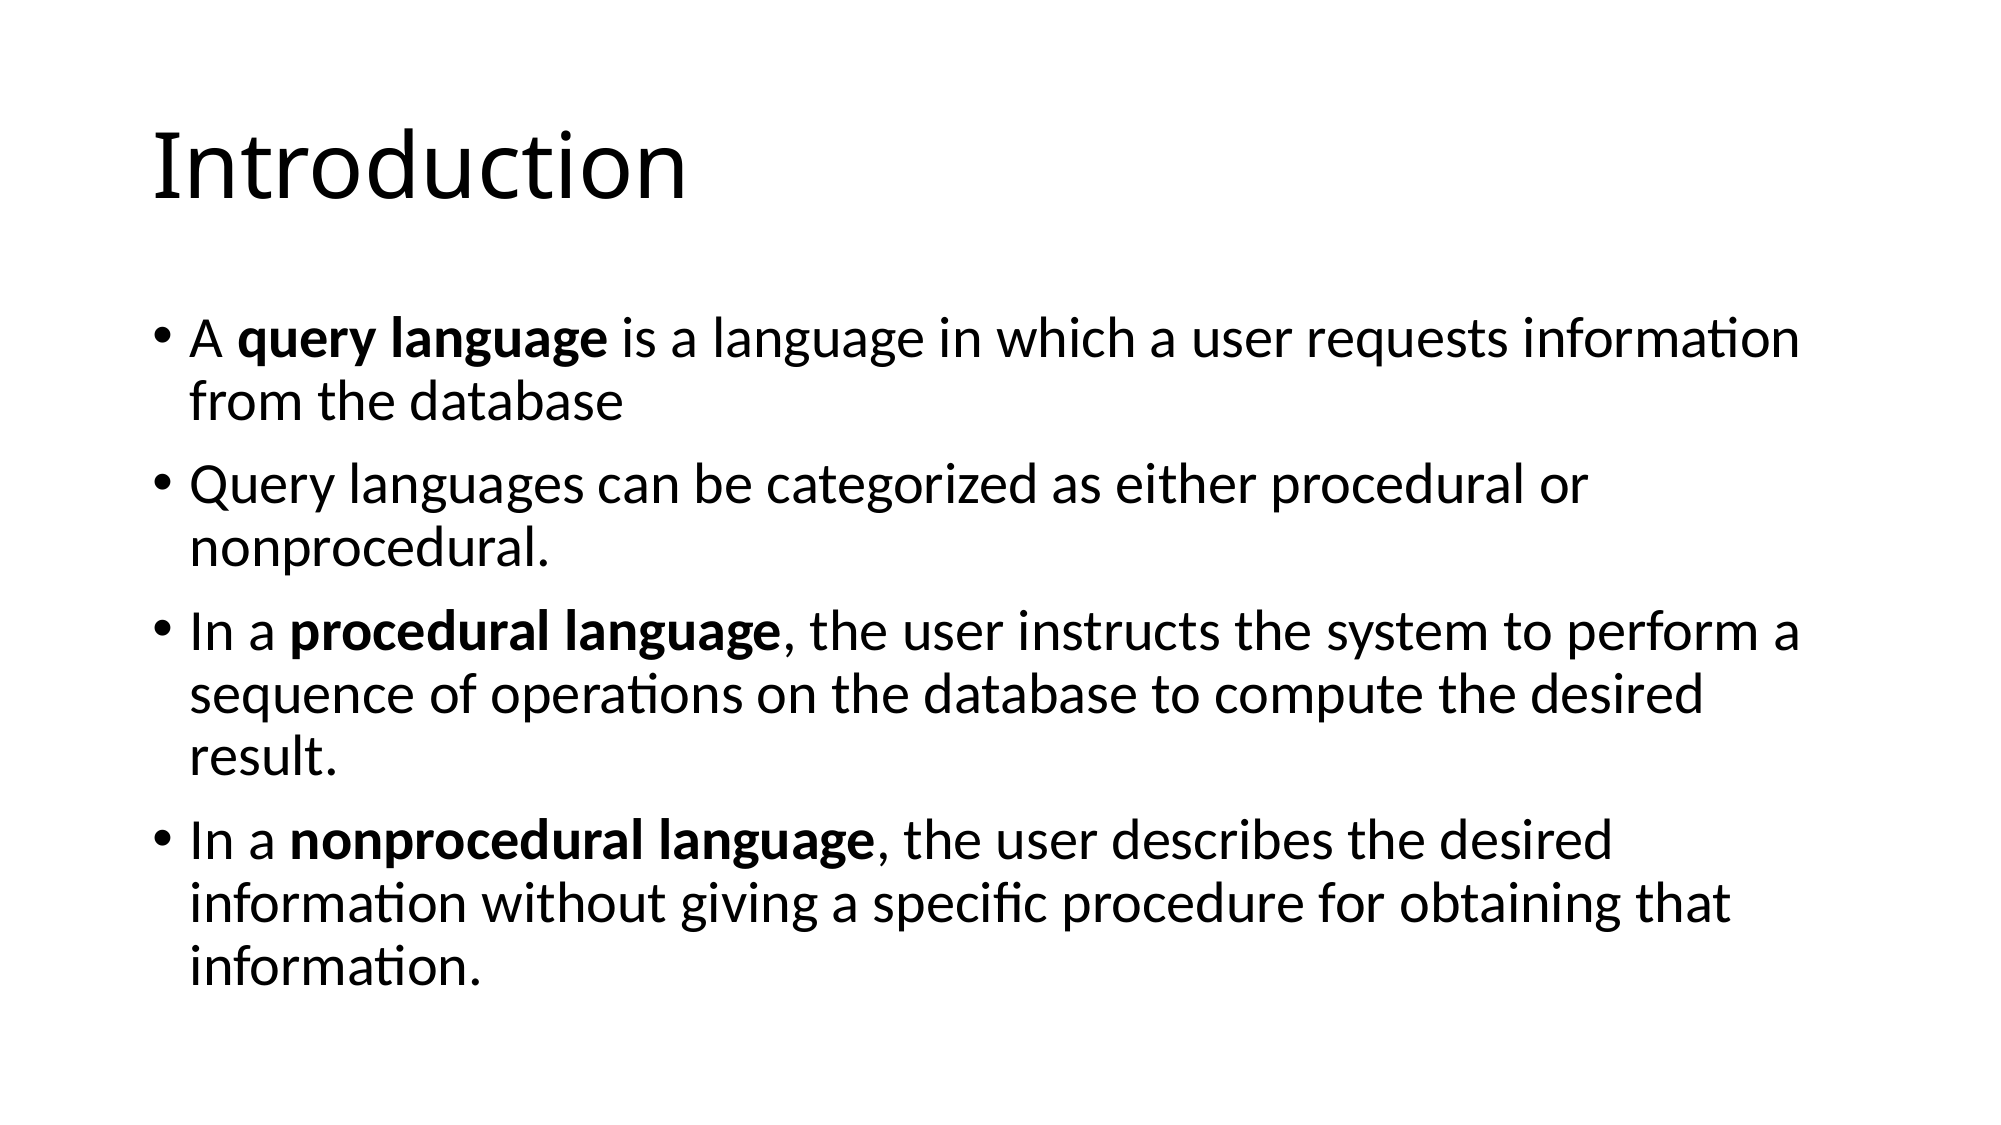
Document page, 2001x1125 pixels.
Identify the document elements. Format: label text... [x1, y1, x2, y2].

title Introduction [137, 59, 1863, 278]
list A query language is a language in which a user requests information from the database Query languages can be categorized as either procedural or nonprocedural. In a procedural language, the user instructs the system to perform a sequence of operations on the database to compute the desired result. In a nonprocedural language, the user describes the desired information without giving a specific procedure for obtaining that information. [137, 299, 1863, 1014]
